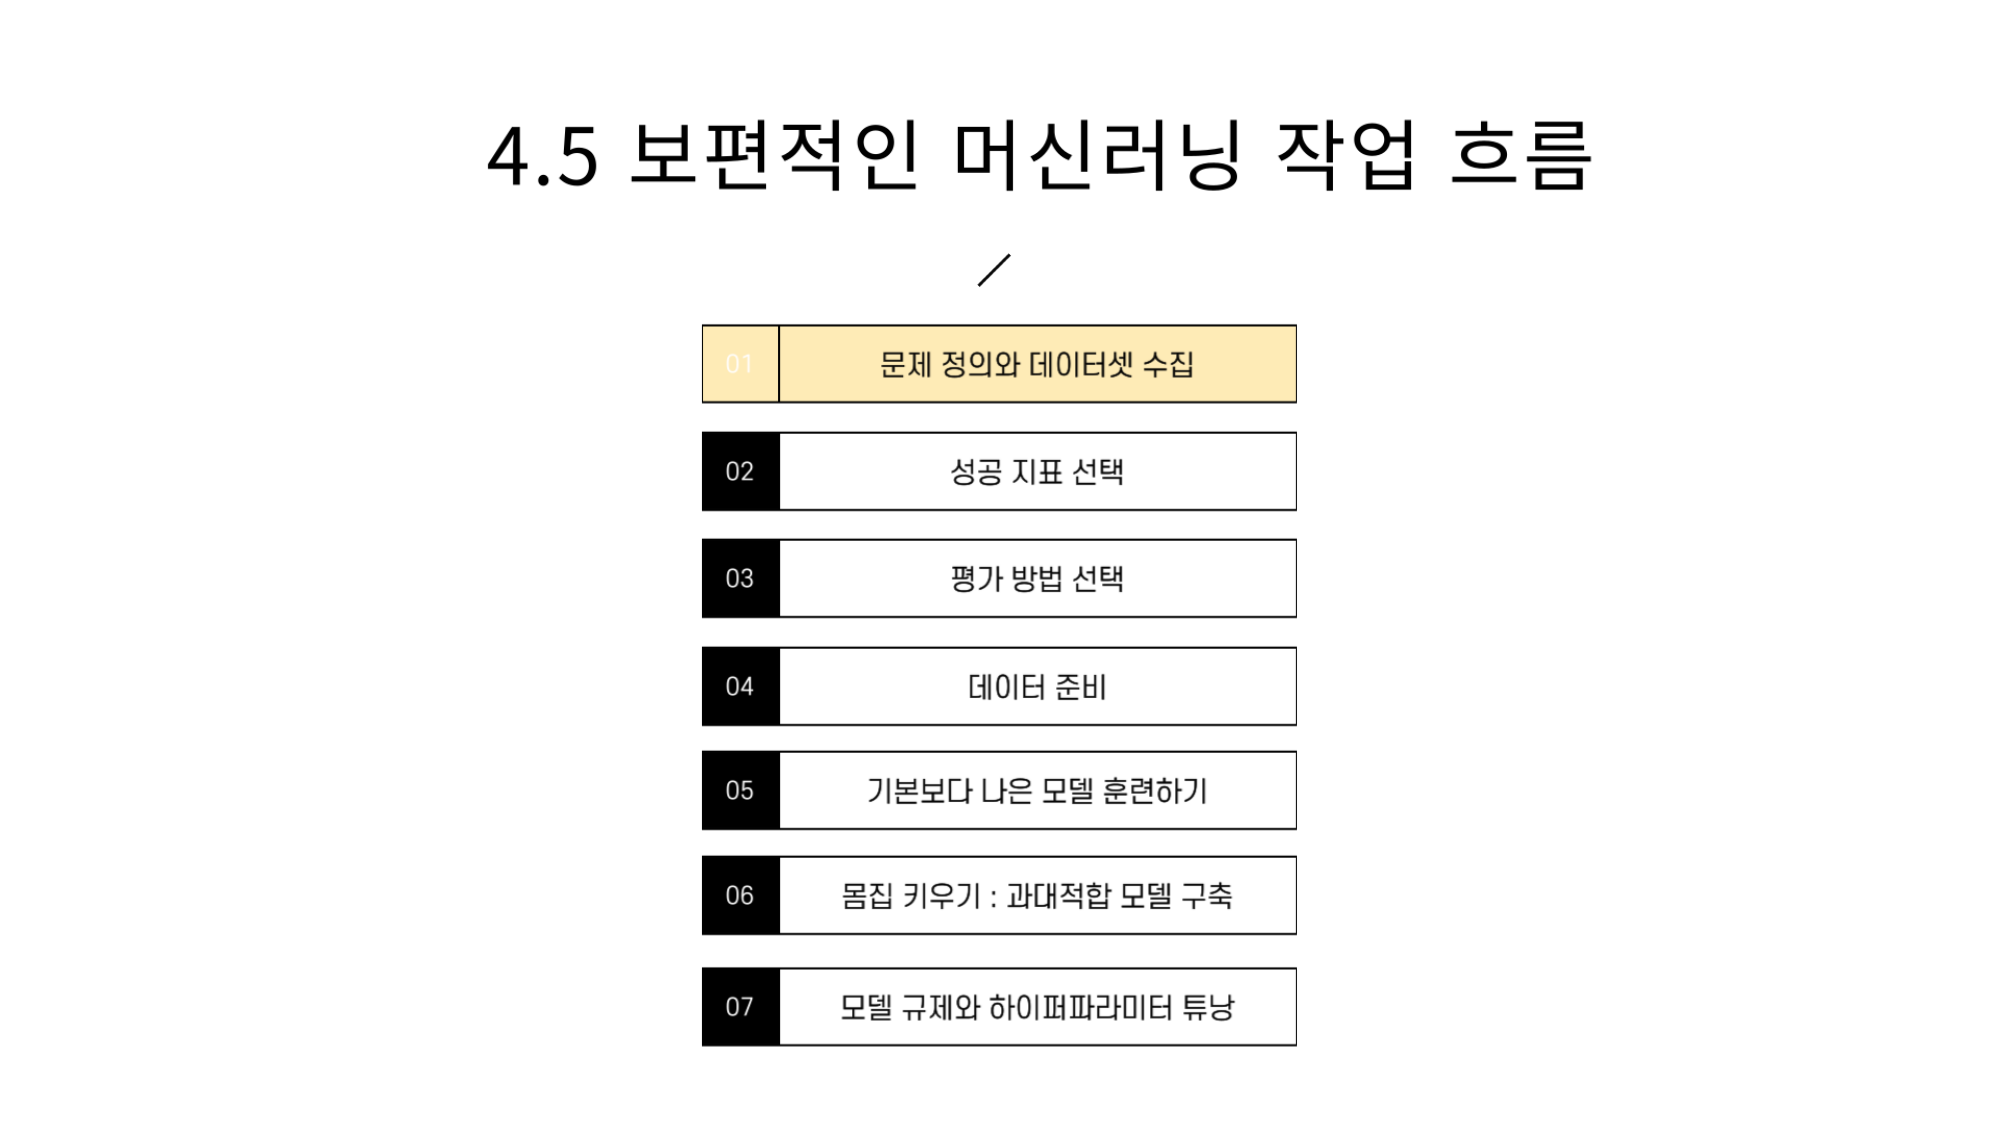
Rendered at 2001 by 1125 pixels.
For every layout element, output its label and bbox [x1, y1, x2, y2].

picture [405, 277, 1594, 1084]
picture [465, 85, 1631, 243]
text_box [971, 264, 1016, 277]
picture [994, 252, 1013, 264]
